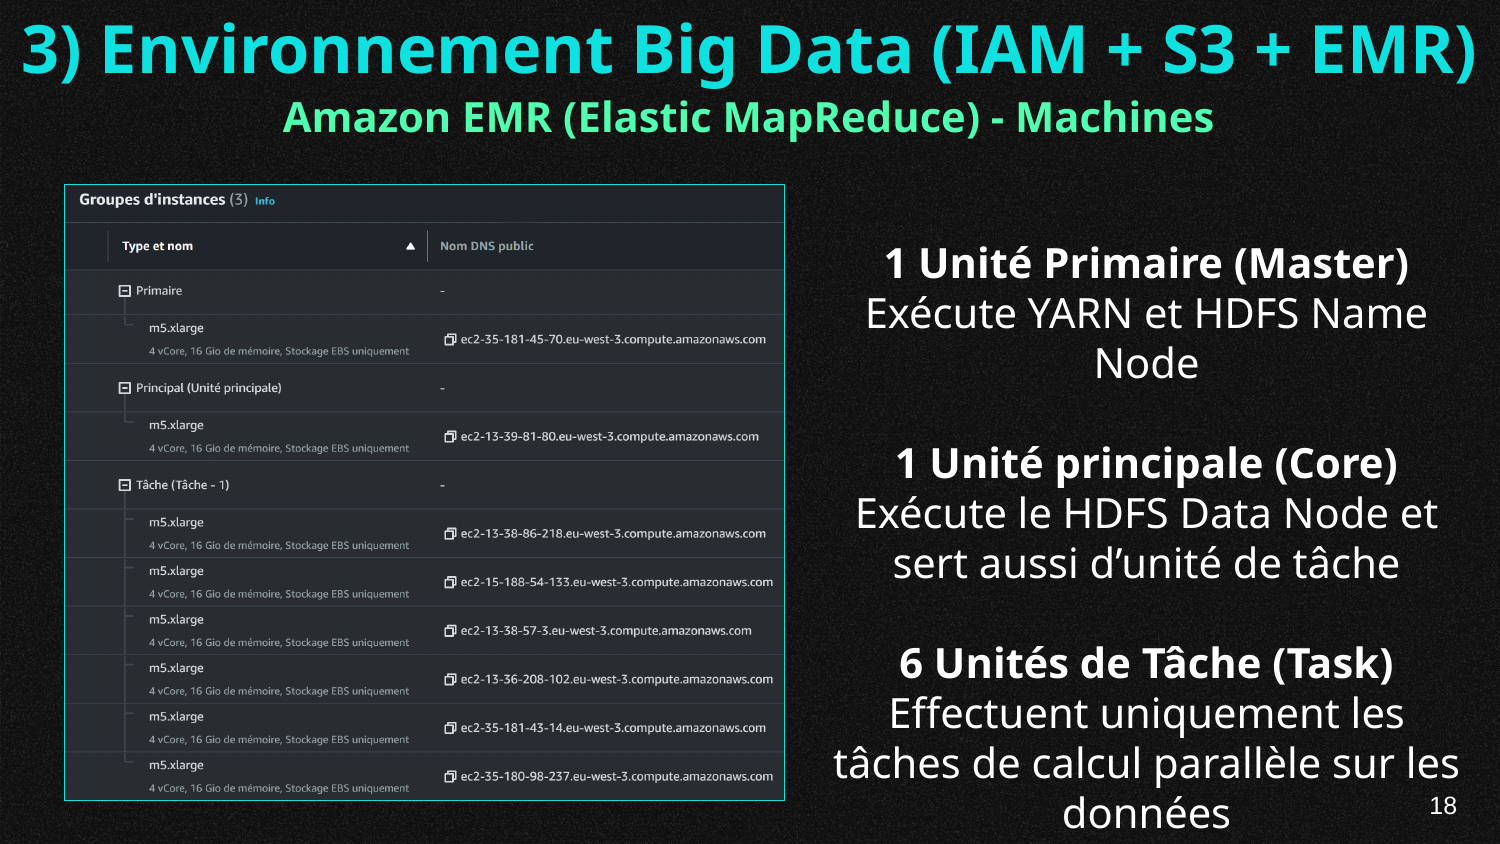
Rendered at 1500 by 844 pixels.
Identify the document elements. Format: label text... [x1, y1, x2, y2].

text_box 3) Environnement Big Data (IAM + S3 + EMR) [0, 0, 1500, 113]
text_box Amazon EMR (Elastic MapReduce) - Machines [0, 75, 1499, 154]
picture [63, 183, 786, 801]
text_box 1 Unité Primaire (Master) Exécute YARN et HDFS Name Node 1 Unité principale (Core) Exécute le HDFS Data Node et sert aussi d’unité de tâche 6 Unités de Tâche (Task) Effectuent uniquement les tâches de calcul parallèle sur les données [815, 221, 1478, 836]
